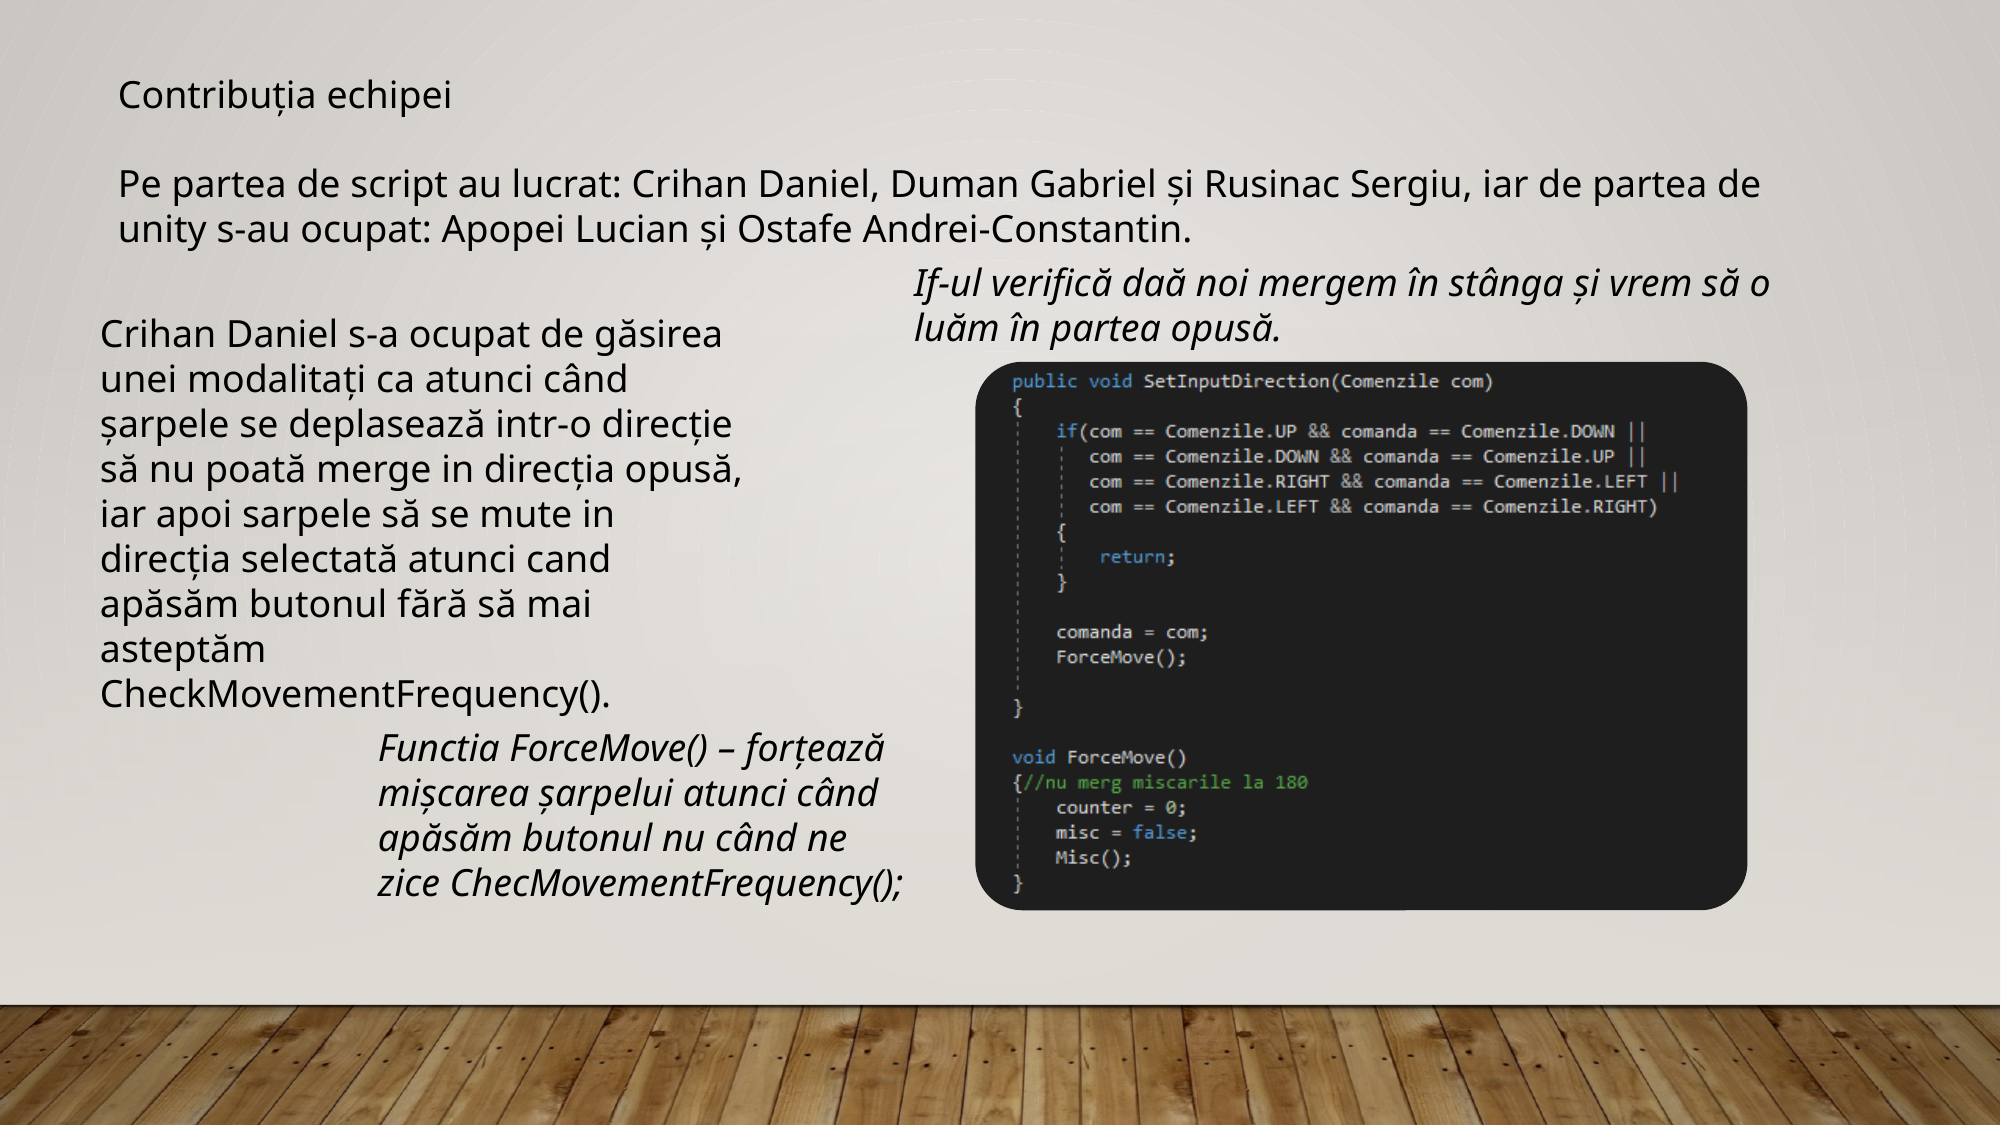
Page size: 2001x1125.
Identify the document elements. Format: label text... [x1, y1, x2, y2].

text_box Crihan Daniel s-a ocupat de găsirea unei modalitați ca atunci când șarpele se deplasează intr-o direcție să nu poată merge in direcția opusă, iar apoi sarpele să se mute in direcția selectată atunci cand apăsăm butonul fără să mai asteptăm CheckMovementFrequency(). [85, 302, 768, 723]
picture [0, 1005, 2000, 1125]
text_box Contribuția echipei [103, 63, 891, 123]
text_box Pe partea de script au lucrat: Crihan Daniel, Duman Gabriel și Rusinac Sergiu, iar de partea de unity s-au ocupat: Apopei Lucian și Ostafe Andrei-Constantin. [103, 152, 1864, 303]
text_box If-ul verifică daă noi mergem în stânga și vrem să o luăm în partea opusă. [899, 251, 1824, 356]
text_box Functia ForceMove() – forțează mișcarea șarpelui atunci când apăsăm butonul nu când ne zice ChecMovementFrequency(); [363, 716, 932, 912]
picture [975, 361, 1748, 911]
